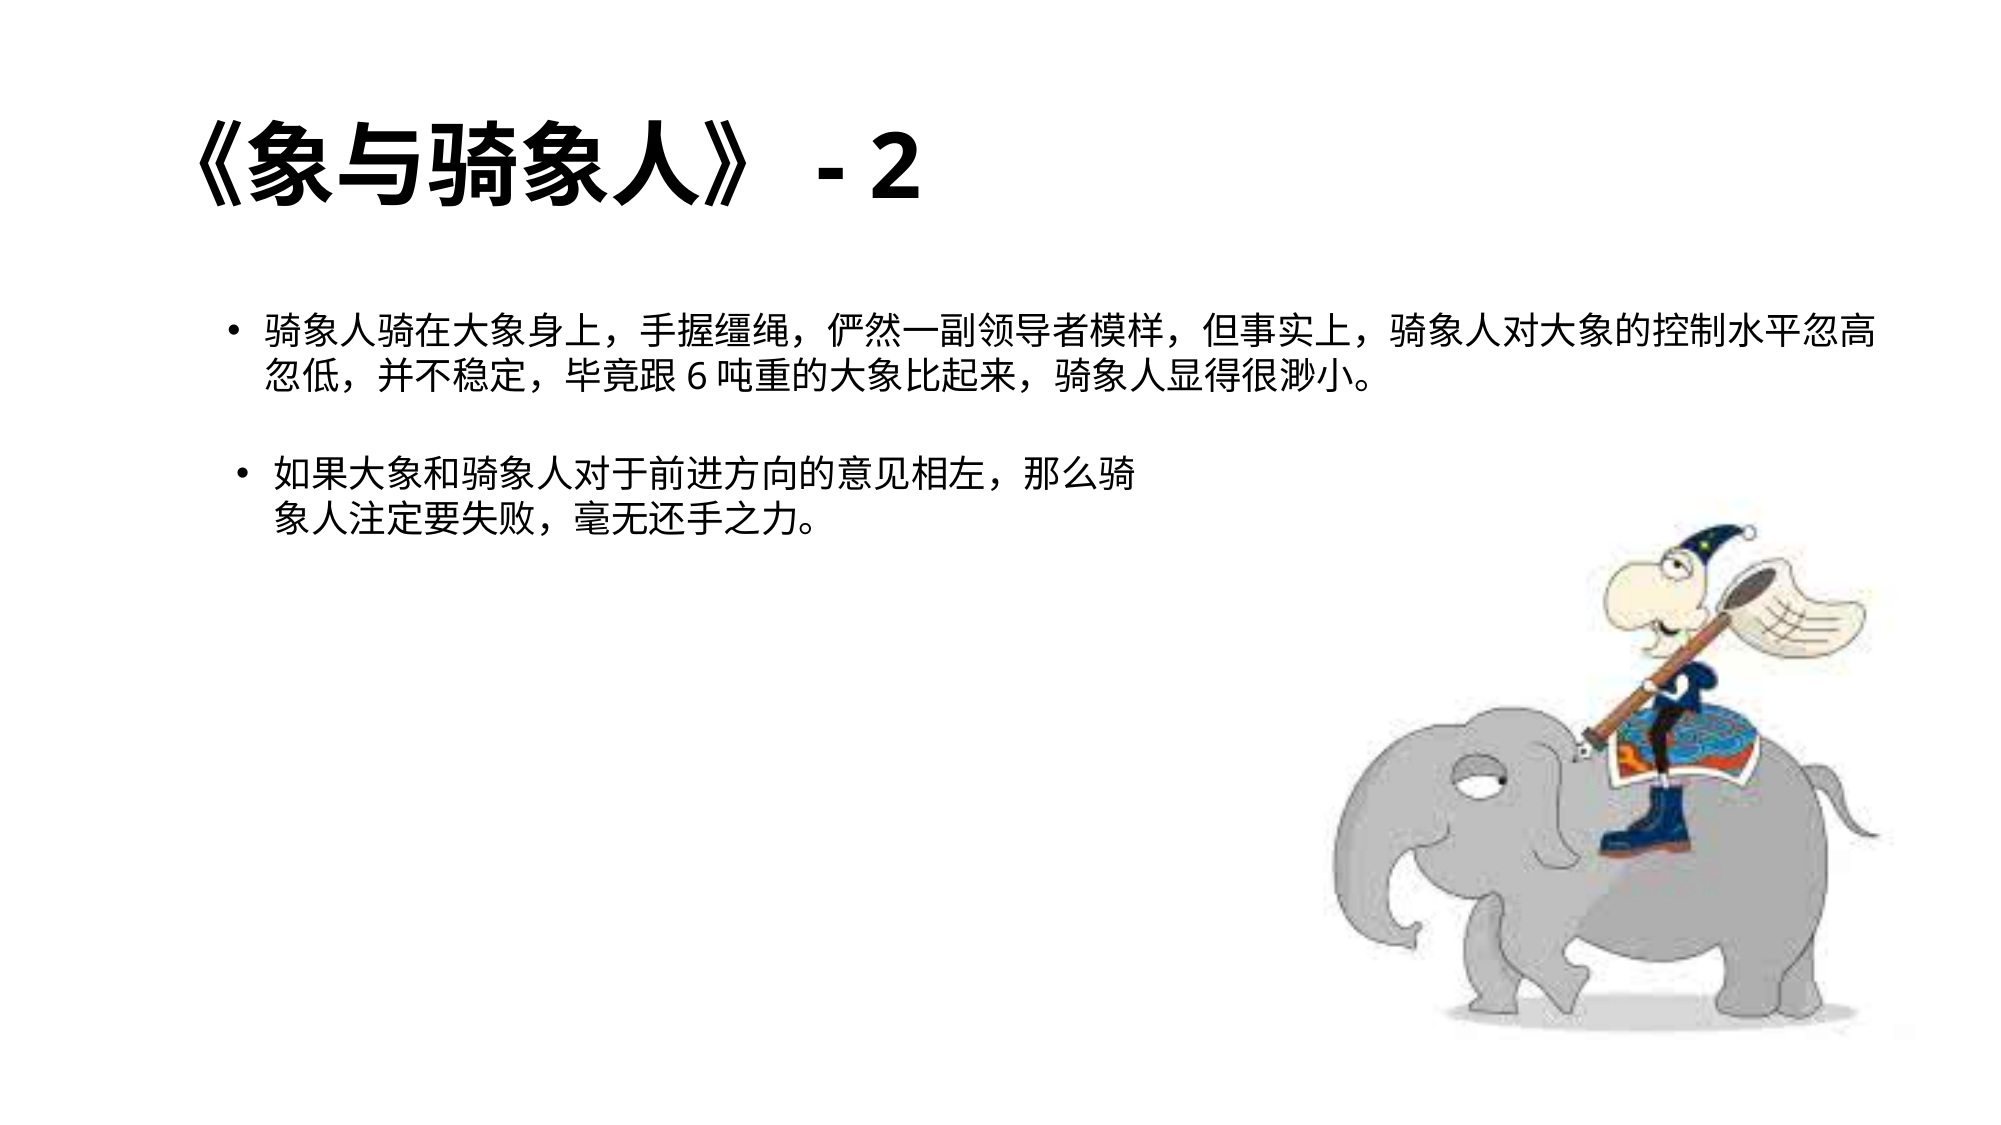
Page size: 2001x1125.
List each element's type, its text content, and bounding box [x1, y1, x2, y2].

list 骑象人骑在大象身上，手握缰绳，俨然一副领导者模样，但事实上，骑象人对大象的控制水平忽高忽低，并不稳定，毕竟跟6吨重的大象比起来，骑象人显得很渺小。 [137, 299, 1900, 585]
text_box 如果大象和骑象人对于前进方向的意见相左，那么骑象人注定要失败，毫无还手之力。 [146, 442, 1185, 728]
title 《象与骑象人》- 2 [137, 59, 1863, 278]
picture [1193, 457, 1930, 1040]
